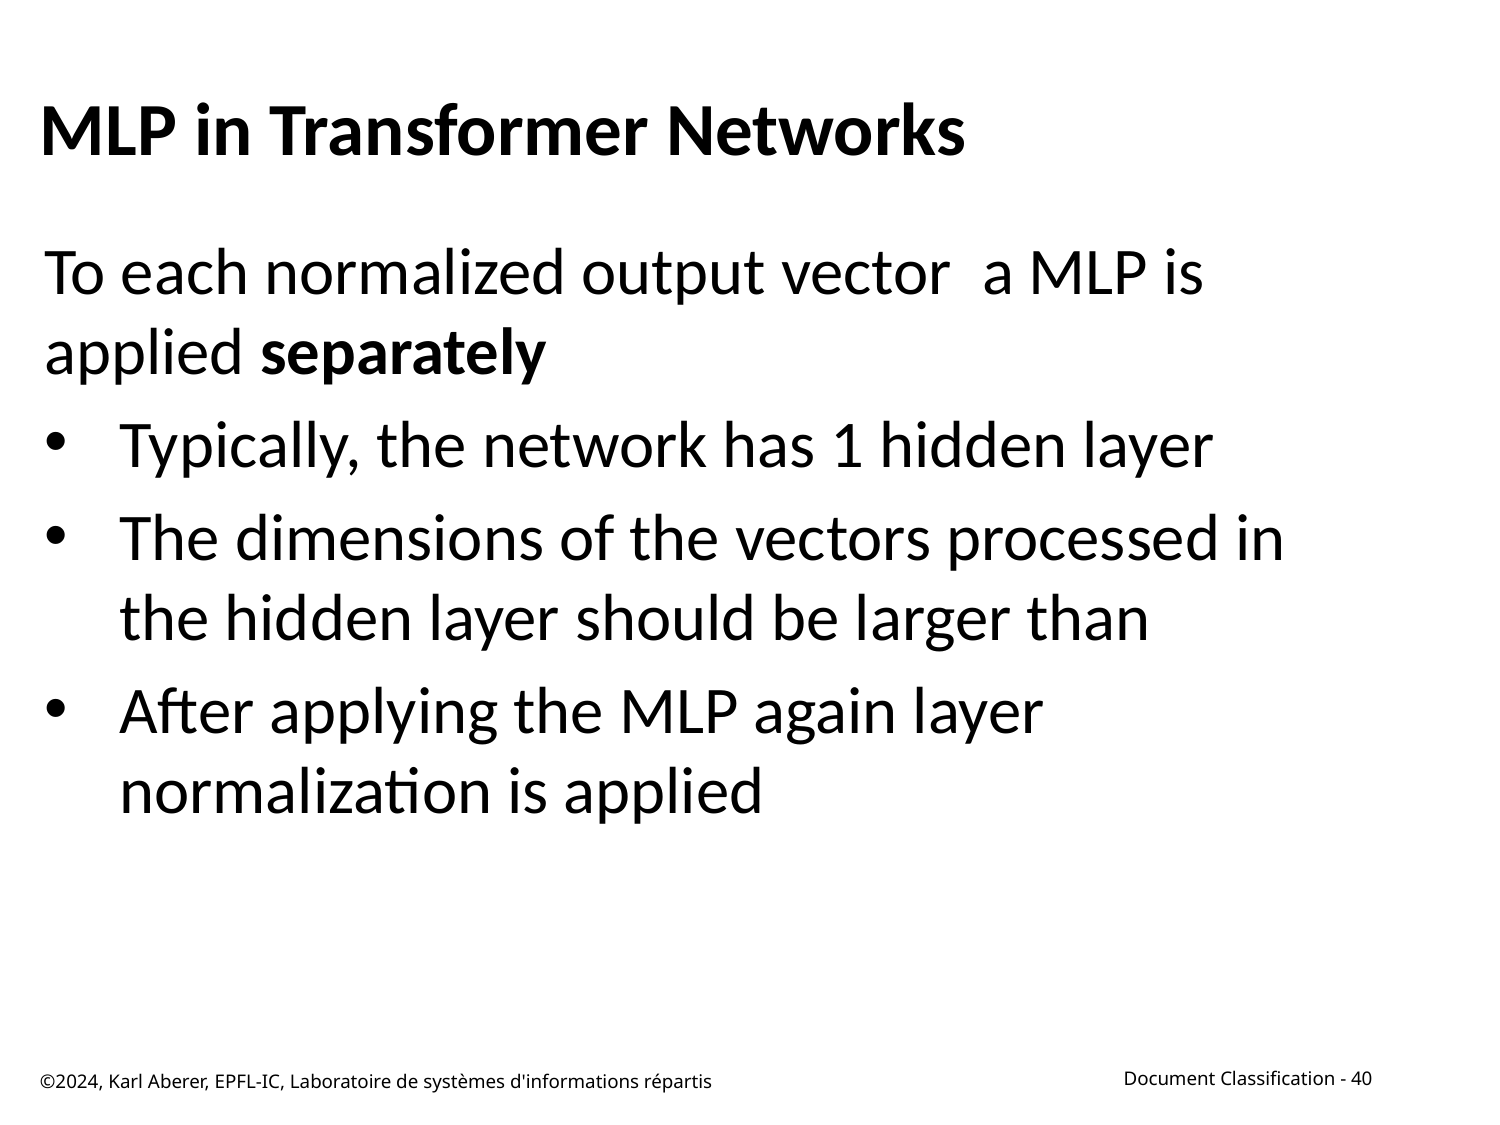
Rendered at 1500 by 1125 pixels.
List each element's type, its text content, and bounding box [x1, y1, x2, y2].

title MLP in Transformer Networks [24, 49, 1388, 201]
footer ©2024, Karl Aberer, EPFL-IC, Laboratoire de systèmes d'informations répartis [24, 1062, 988, 1101]
